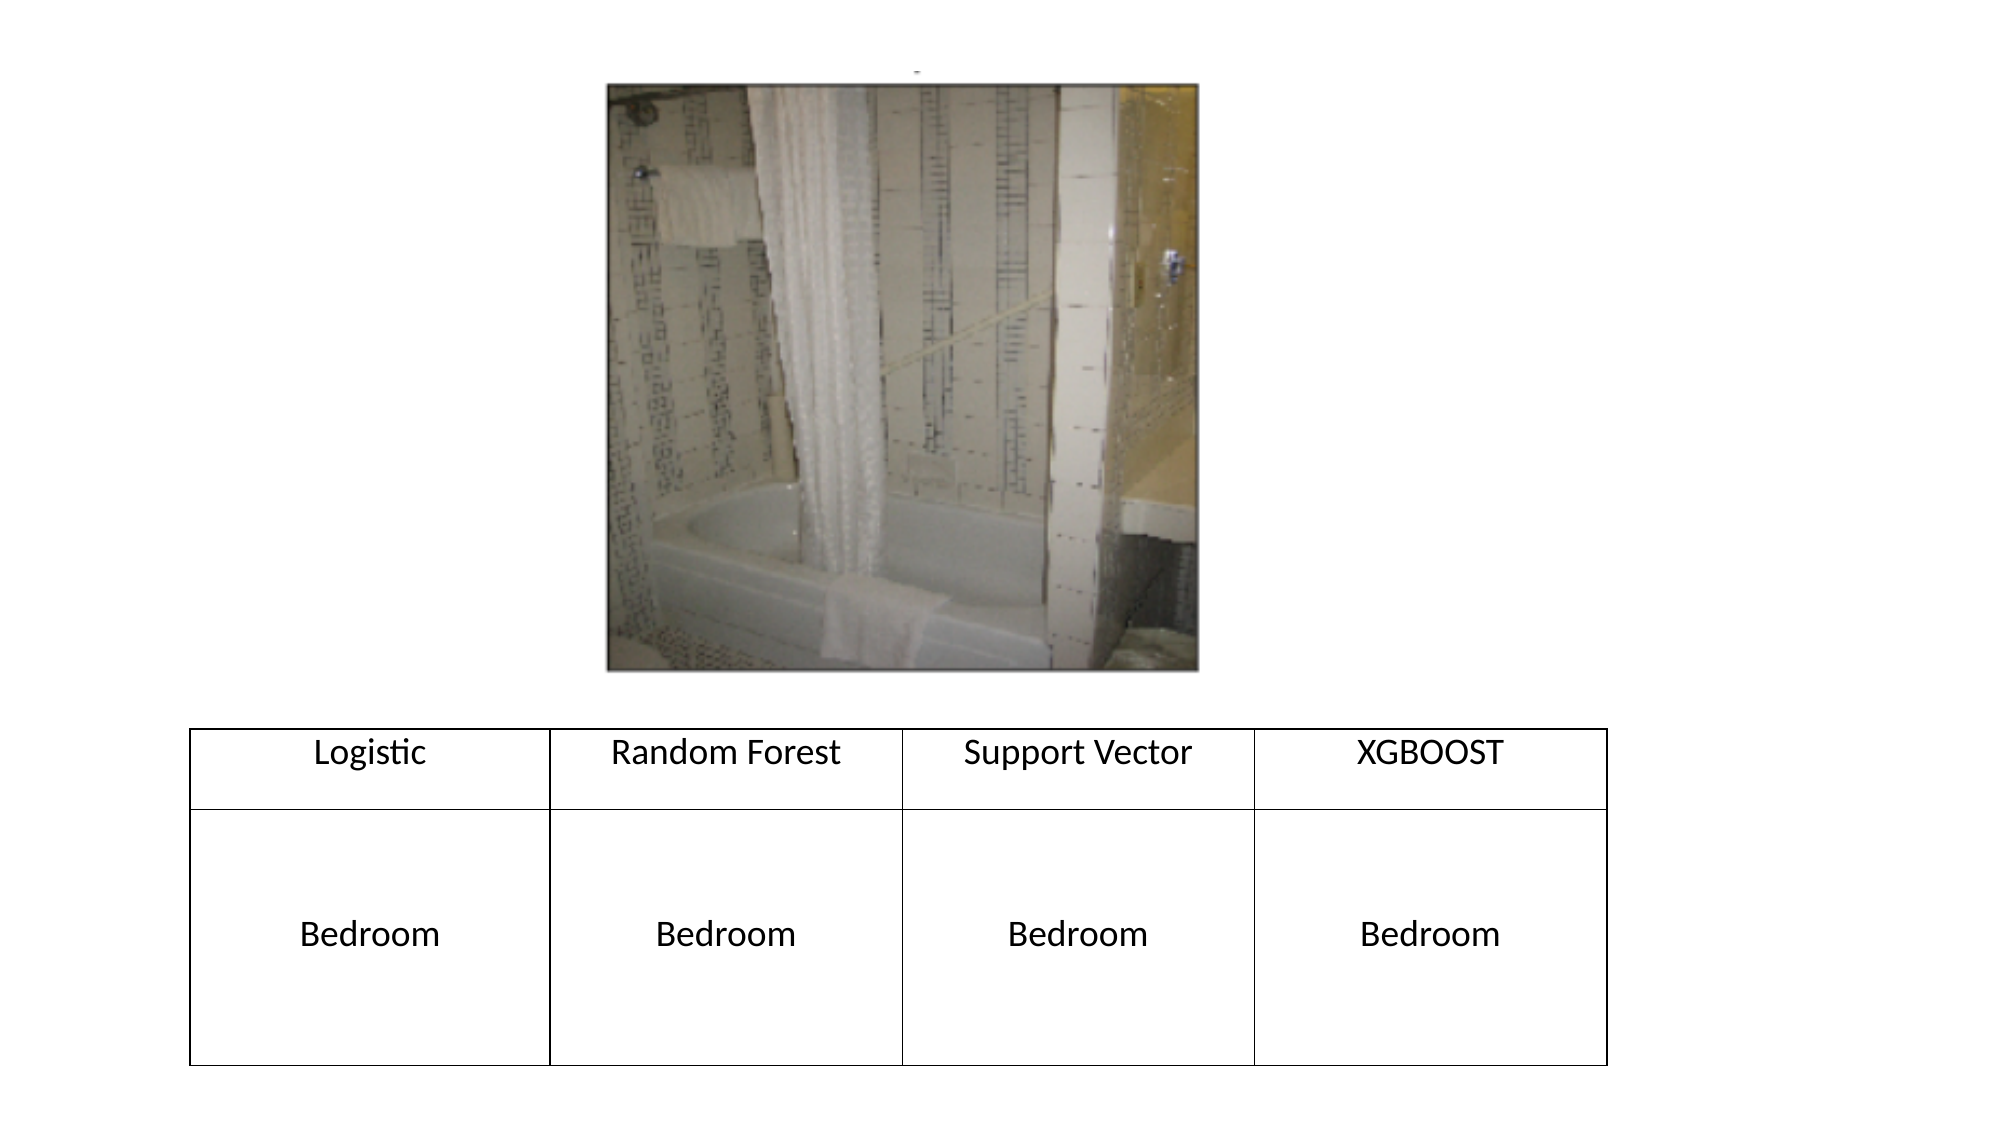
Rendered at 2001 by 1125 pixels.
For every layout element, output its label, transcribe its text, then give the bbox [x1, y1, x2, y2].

table_header XGBOOST [1255, 730, 1606, 809]
table_cell Bedroom [1255, 810, 1606, 1065]
table_cell Bedroom [551, 810, 902, 1065]
table_header Random Forest [551, 730, 902, 809]
picture [595, 71, 1202, 684]
table_header Support Vector [903, 730, 1254, 809]
table_cell Bedroom [191, 810, 549, 1065]
table_header Logistic [191, 730, 549, 809]
table_cell Bedroom [903, 810, 1254, 1065]
